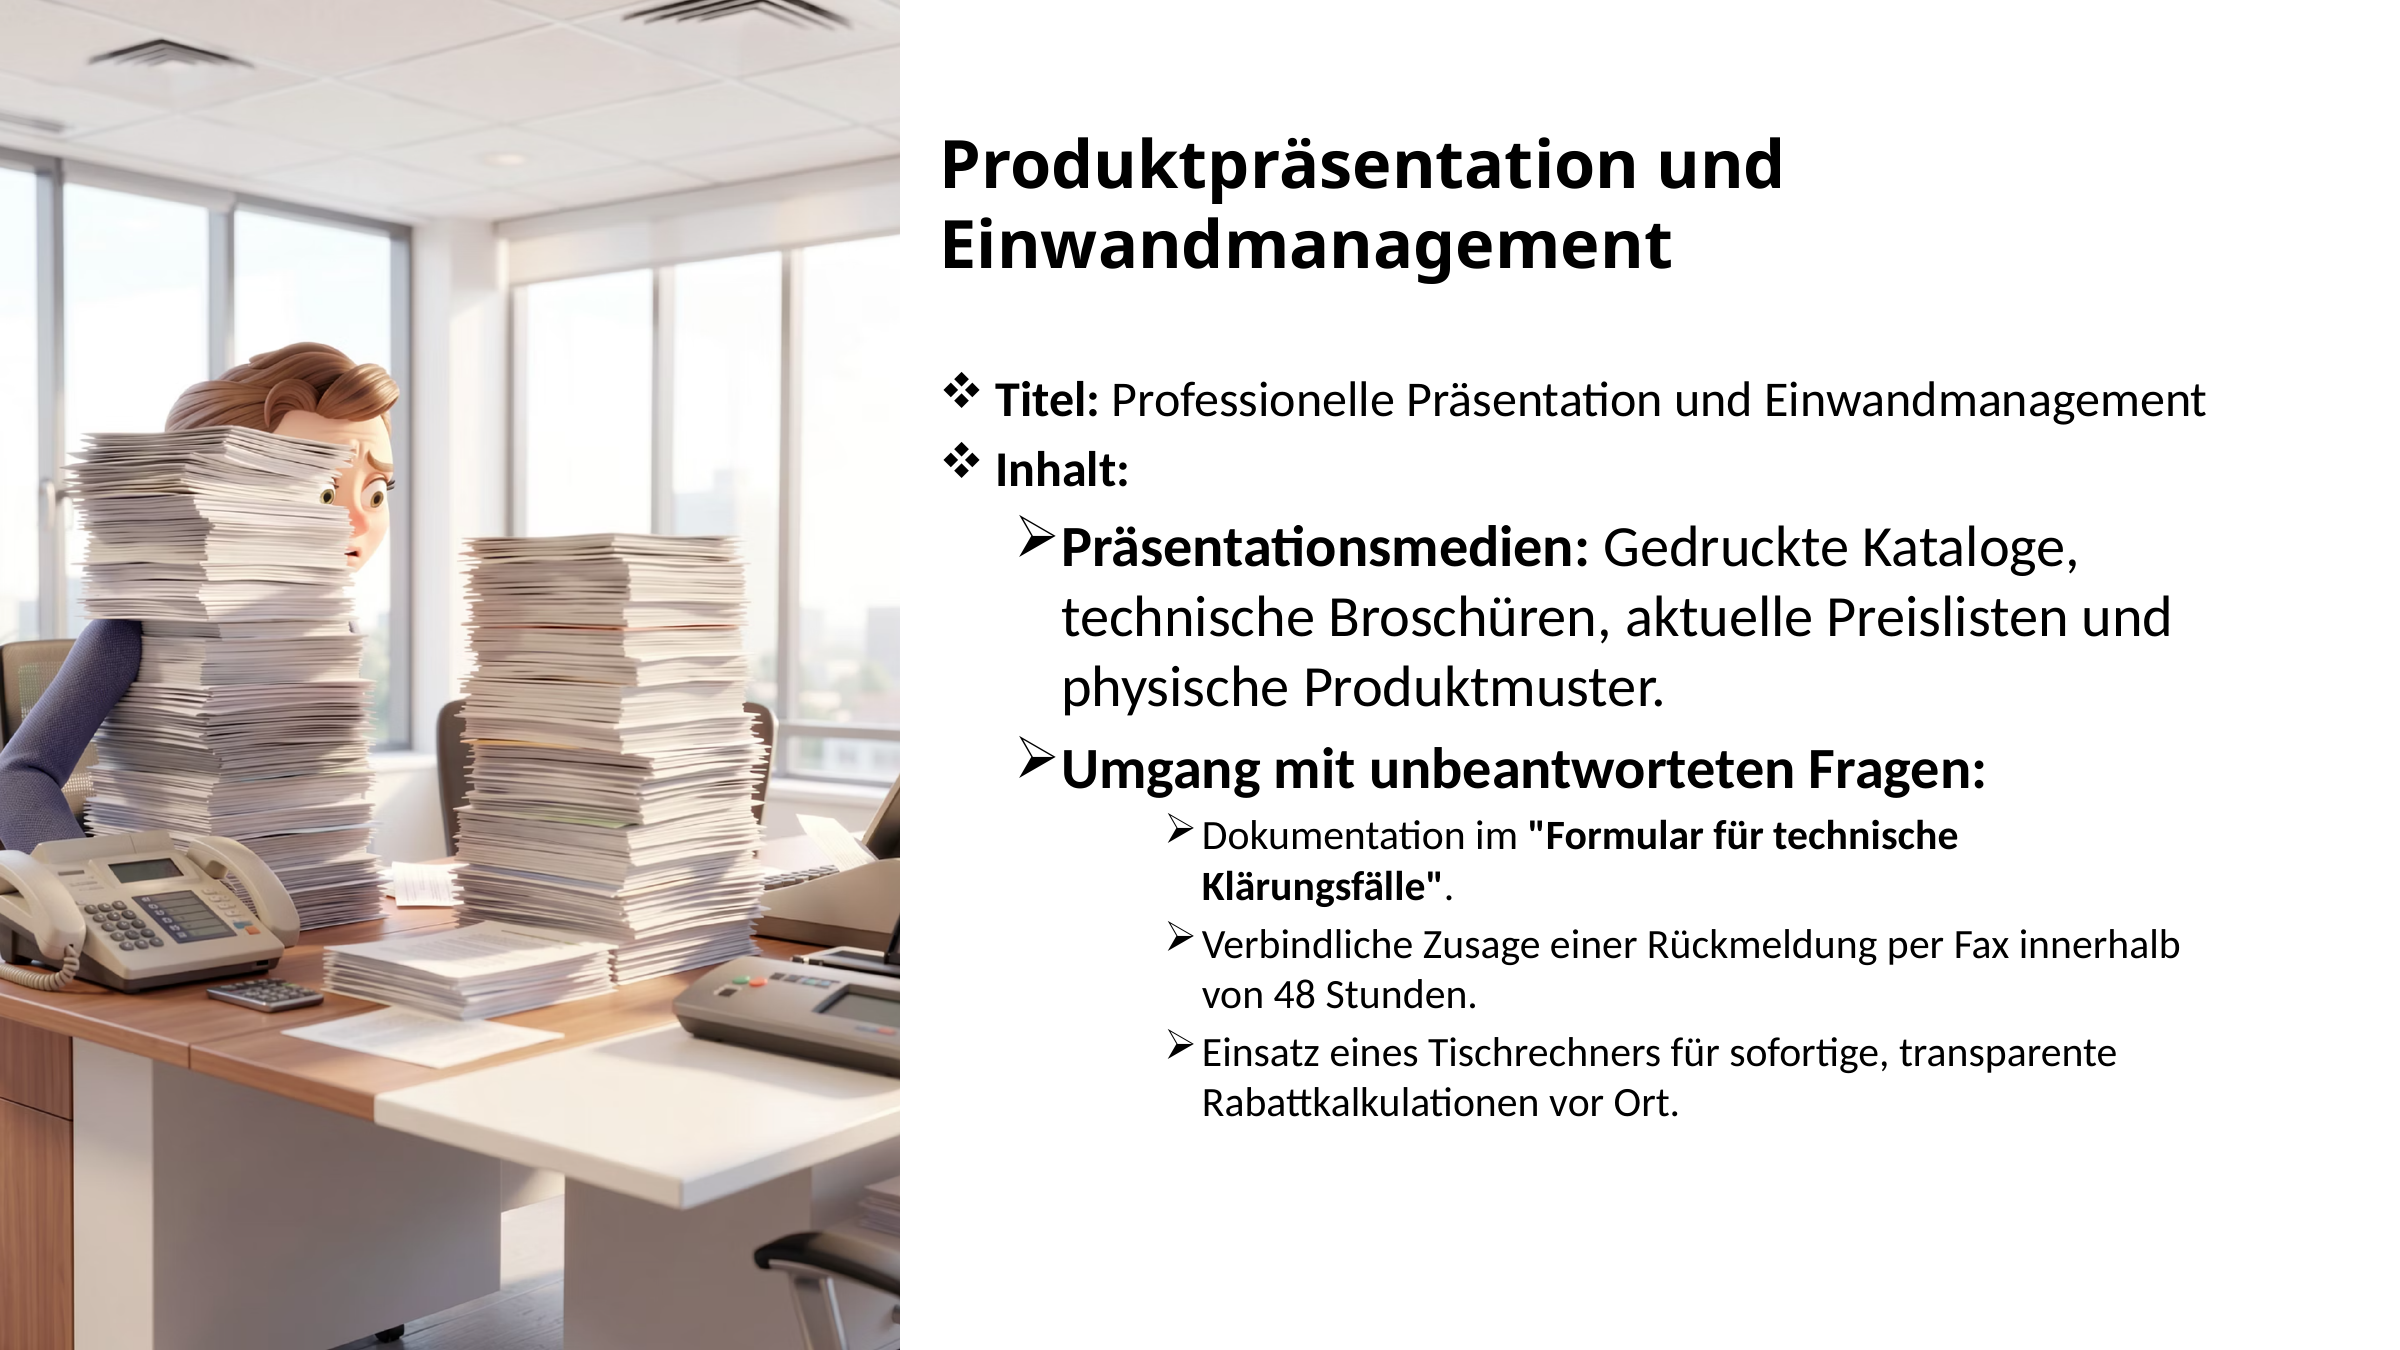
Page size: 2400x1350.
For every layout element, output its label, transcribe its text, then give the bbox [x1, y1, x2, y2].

picture [0, 0, 900, 1350]
title Produktpräsentation und Einwandmanagement [924, 71, 2235, 333]
list Titel: Professionelle Präsentation und Einwandmanagement Inhalt: Präsentationsmedien: Gedruckte Kataloge, technische Broschüren, aktuelle Preislisten und physische Produktmuster. Umgang mit unbeantworteten Fragen: Dokumentation im "Formular für technische Klärungsfälle". Verbindliche Zusage einer Rückmeldung per Fax innerhalb von 48 Stunden. Einsatz eines Tischrechners für sofortige, transparente Rabattkalkulationen vor Ort. [924, 359, 2235, 1216]
